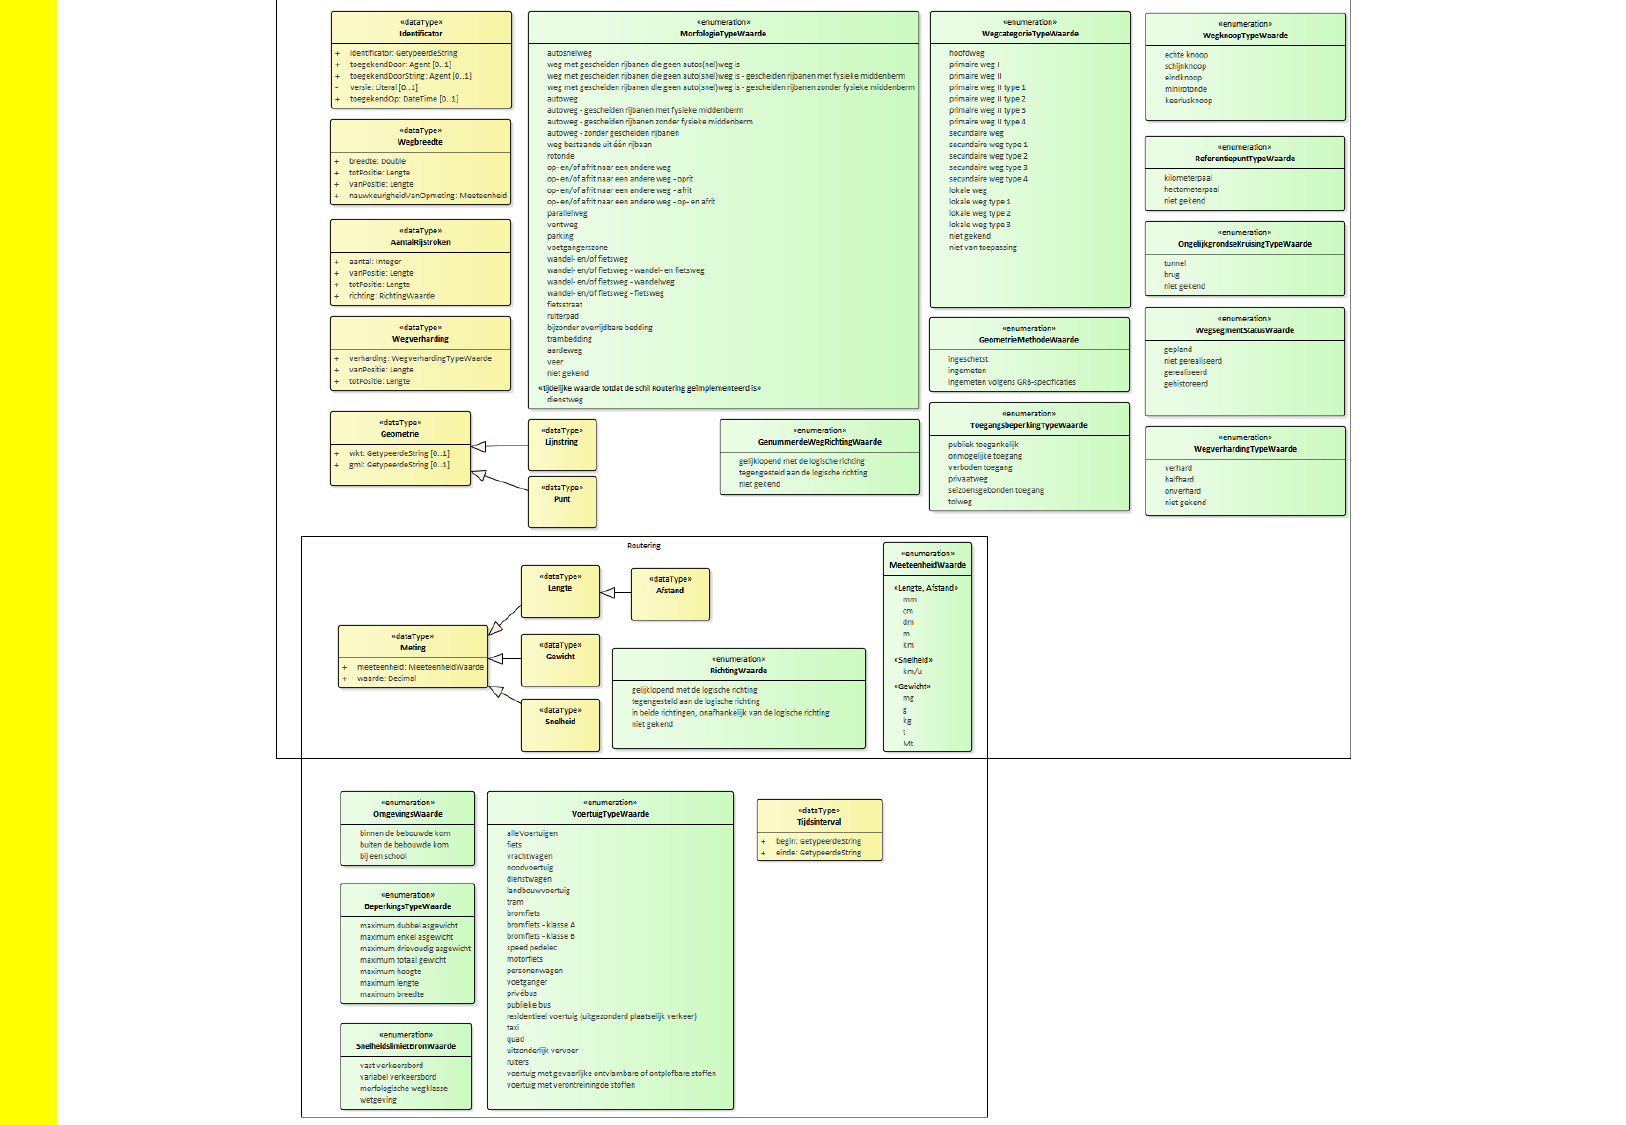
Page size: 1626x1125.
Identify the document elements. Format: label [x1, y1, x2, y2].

picture [267, 0, 1358, 1125]
